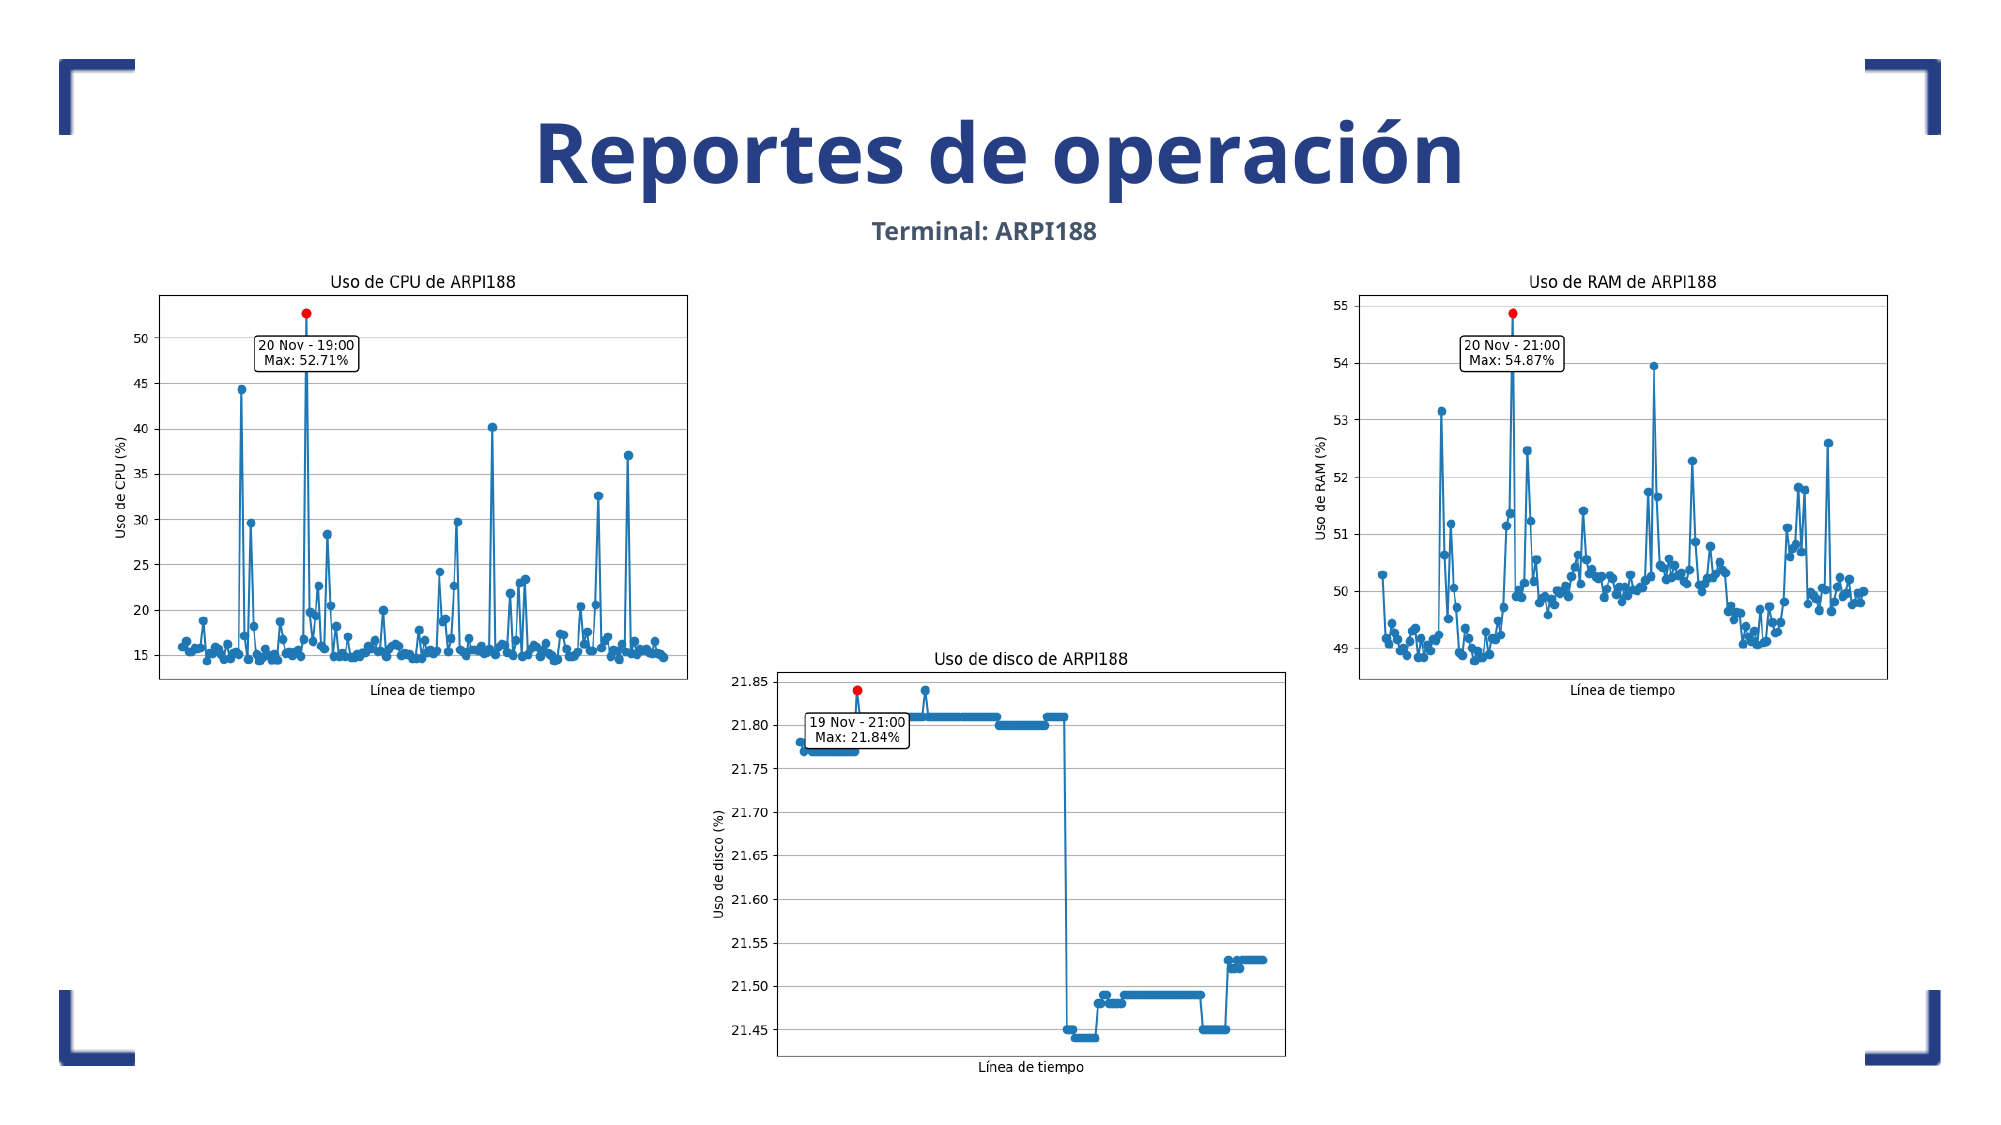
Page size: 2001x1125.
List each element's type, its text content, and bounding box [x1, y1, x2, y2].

picture [100, 260, 1299, 1088]
text_box Terminal: ARPI188 [424, 163, 1545, 254]
picture [1300, 260, 1901, 711]
text_box Reportes de operación [439, 55, 1561, 201]
